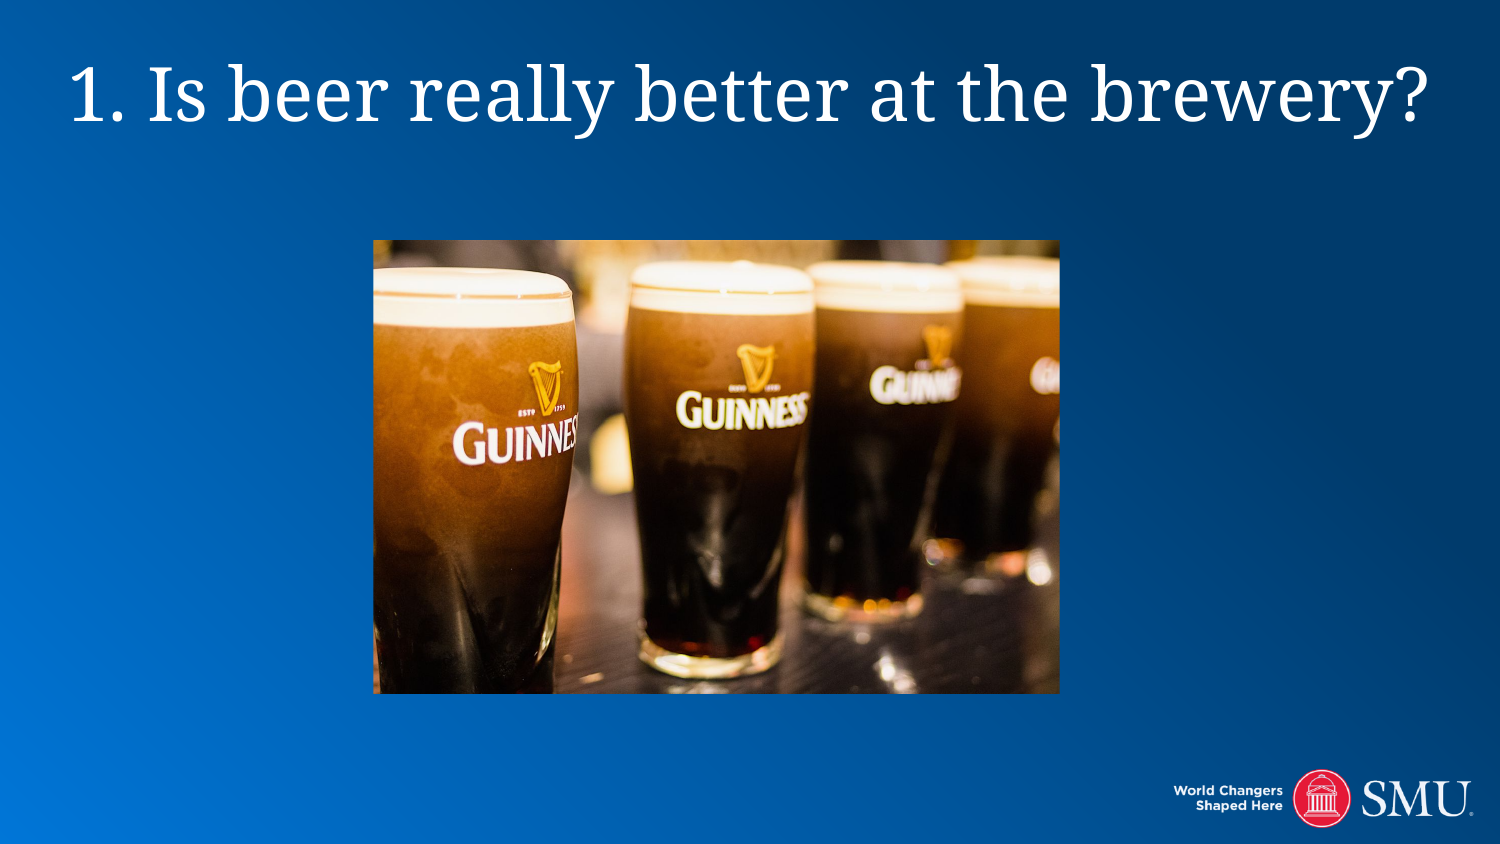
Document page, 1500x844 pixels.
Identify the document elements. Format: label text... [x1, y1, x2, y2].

picture [1170, 765, 1478, 830]
title 1. Is beer really better at the brewery? [52, 0, 1500, 194]
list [373, 240, 1060, 694]
